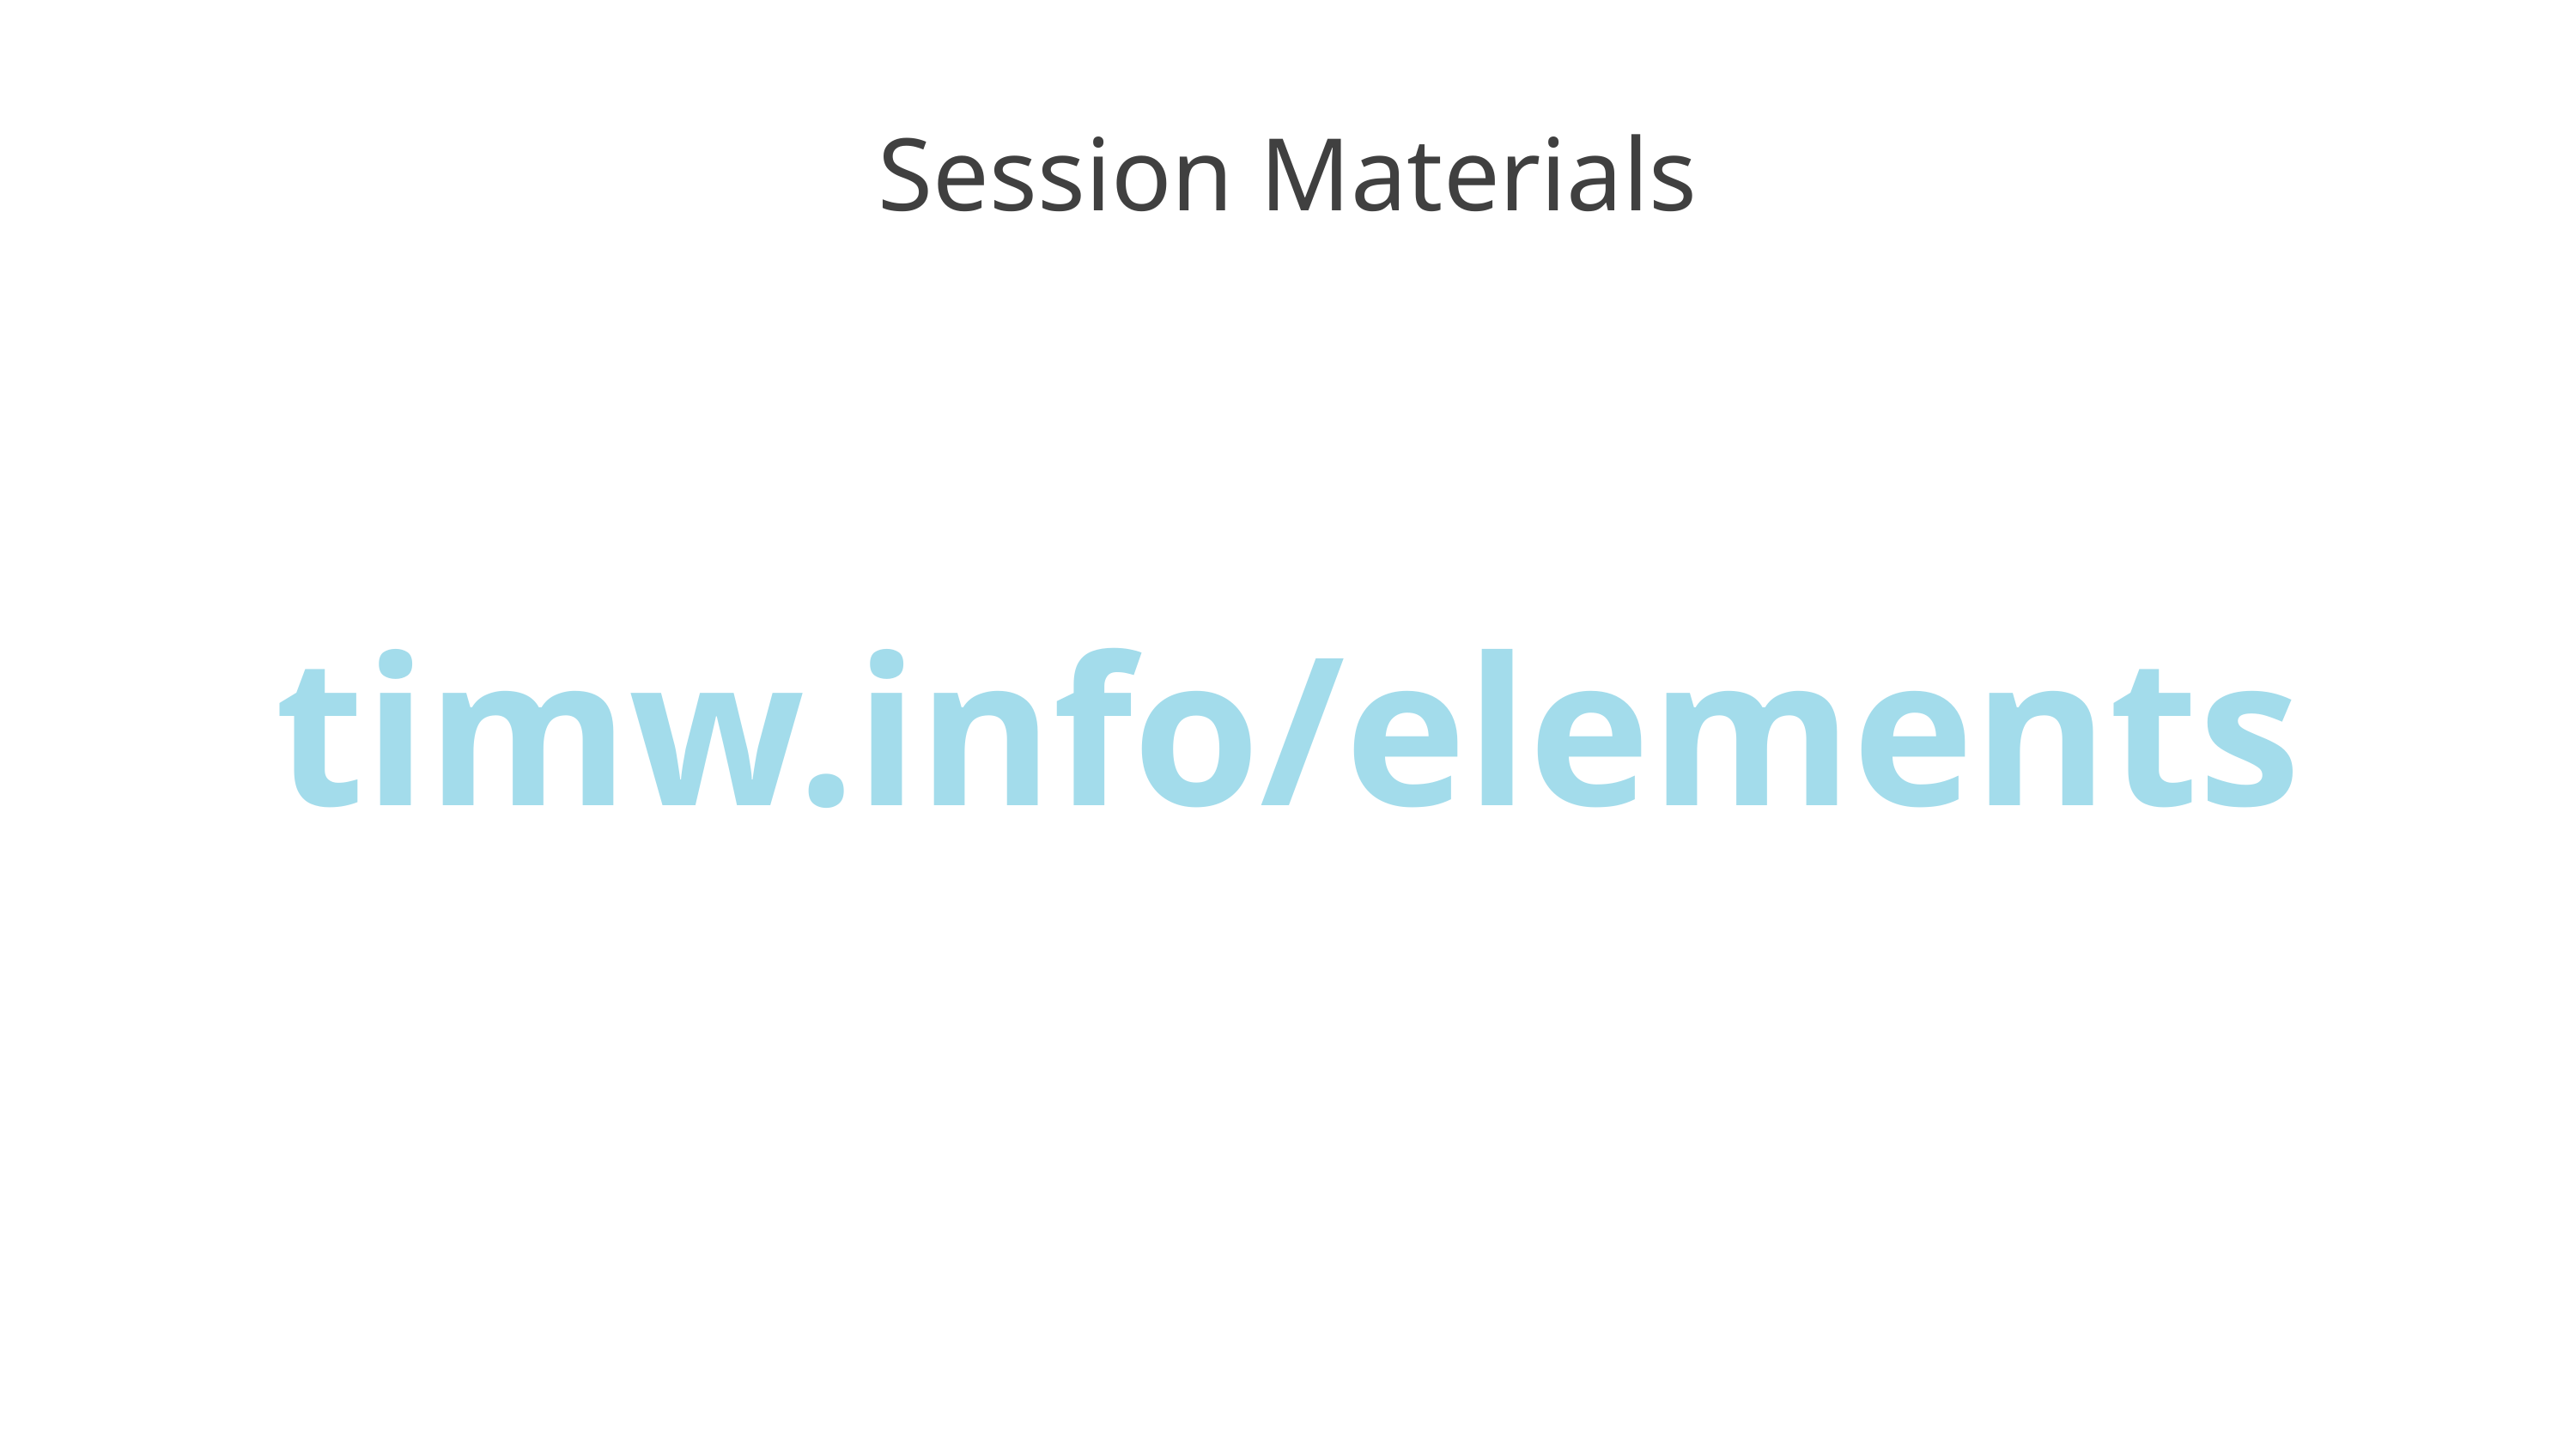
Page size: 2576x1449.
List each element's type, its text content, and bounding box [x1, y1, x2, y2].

title Session Materials [177, 120, 2399, 236]
text_box timw.info/elements [262, 592, 2314, 853]
